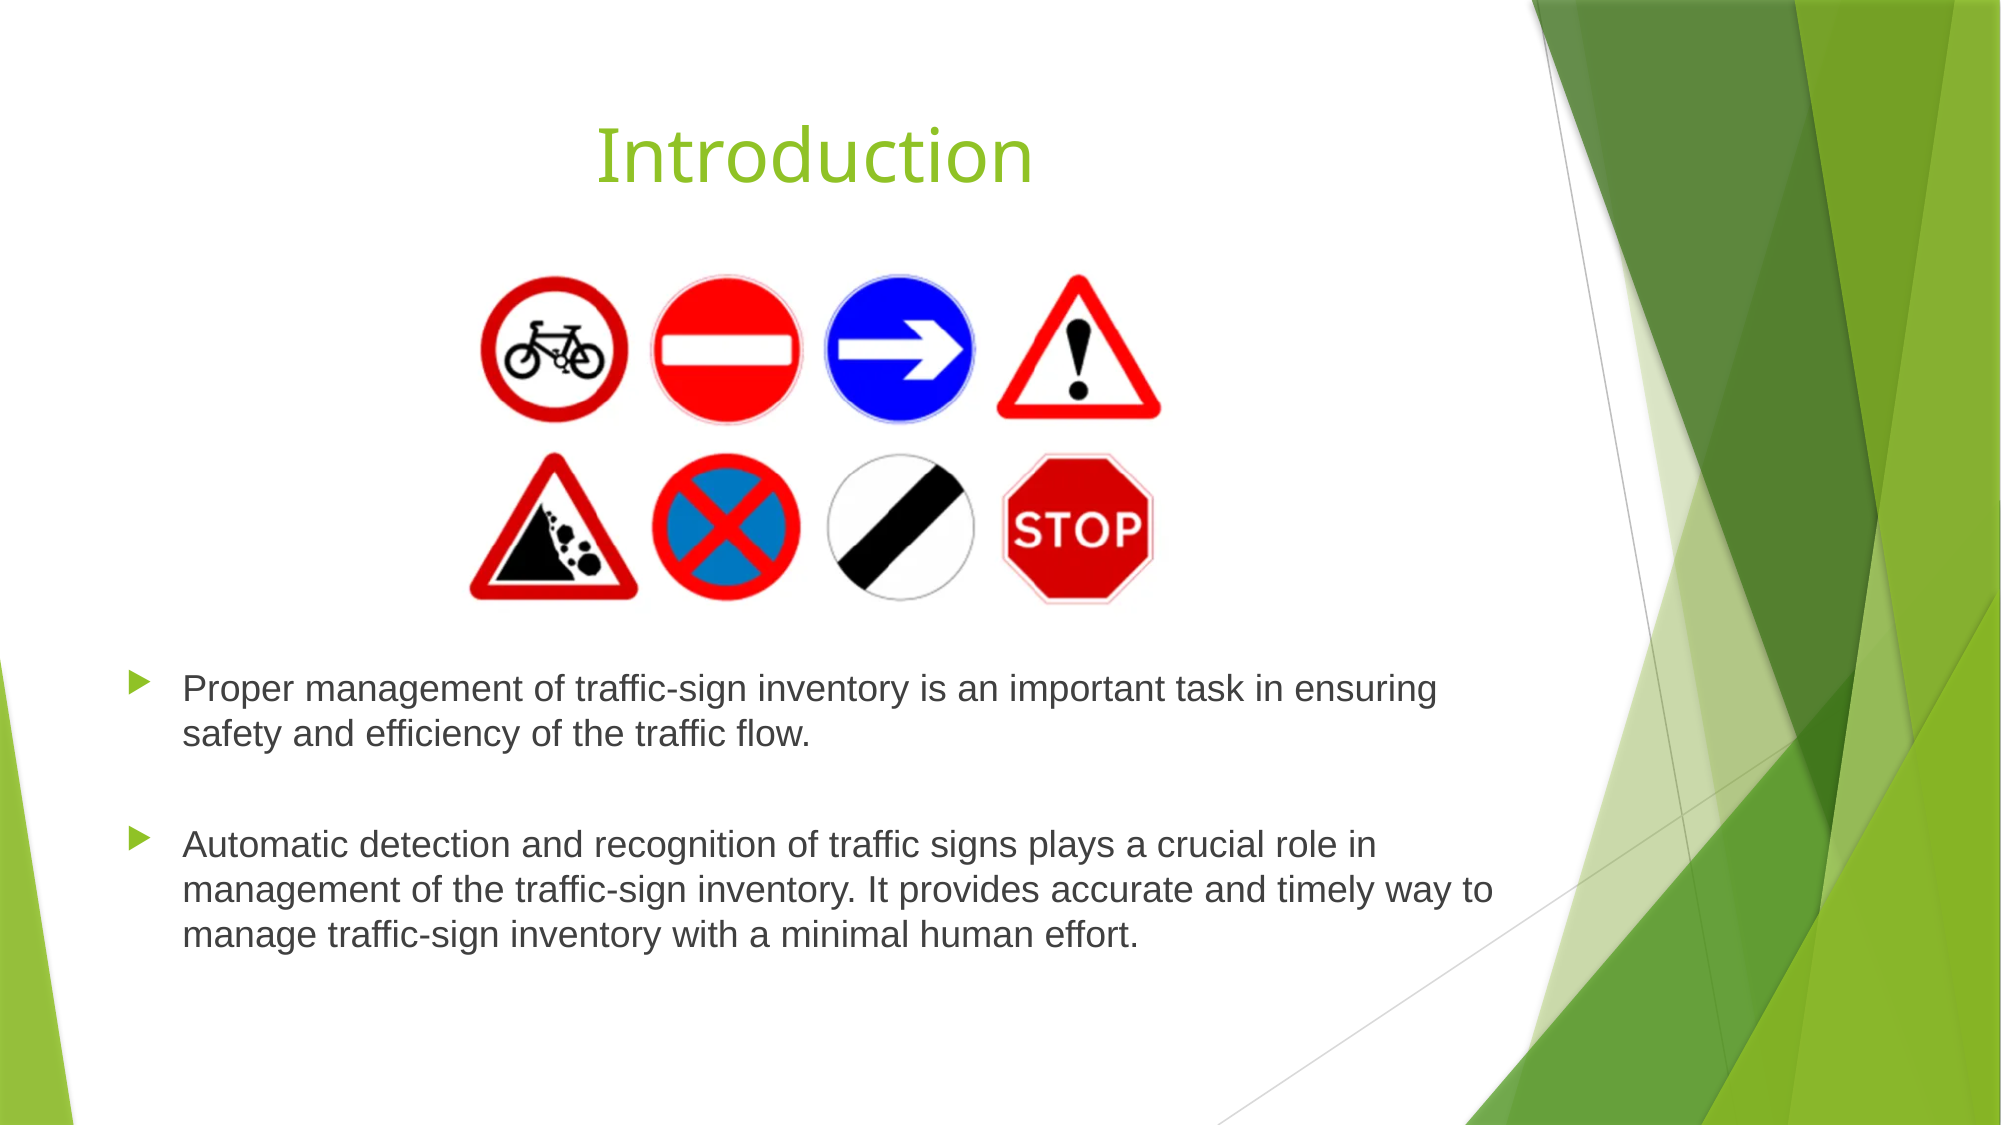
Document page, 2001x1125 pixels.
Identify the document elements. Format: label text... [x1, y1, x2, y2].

title Introduction [111, 99, 1522, 219]
picture [450, 257, 1182, 618]
list Proper management of traffic-sign inventory is an important task in ensuring safety and efficiency of the traffic flow. Automatic detection and recognition of traffic signs plays a crucial role in management of the traffic-sign inventory. It provides accurate and timely way to manage traffic-sign inventory with a minimal human effort. [111, 656, 1522, 991]
